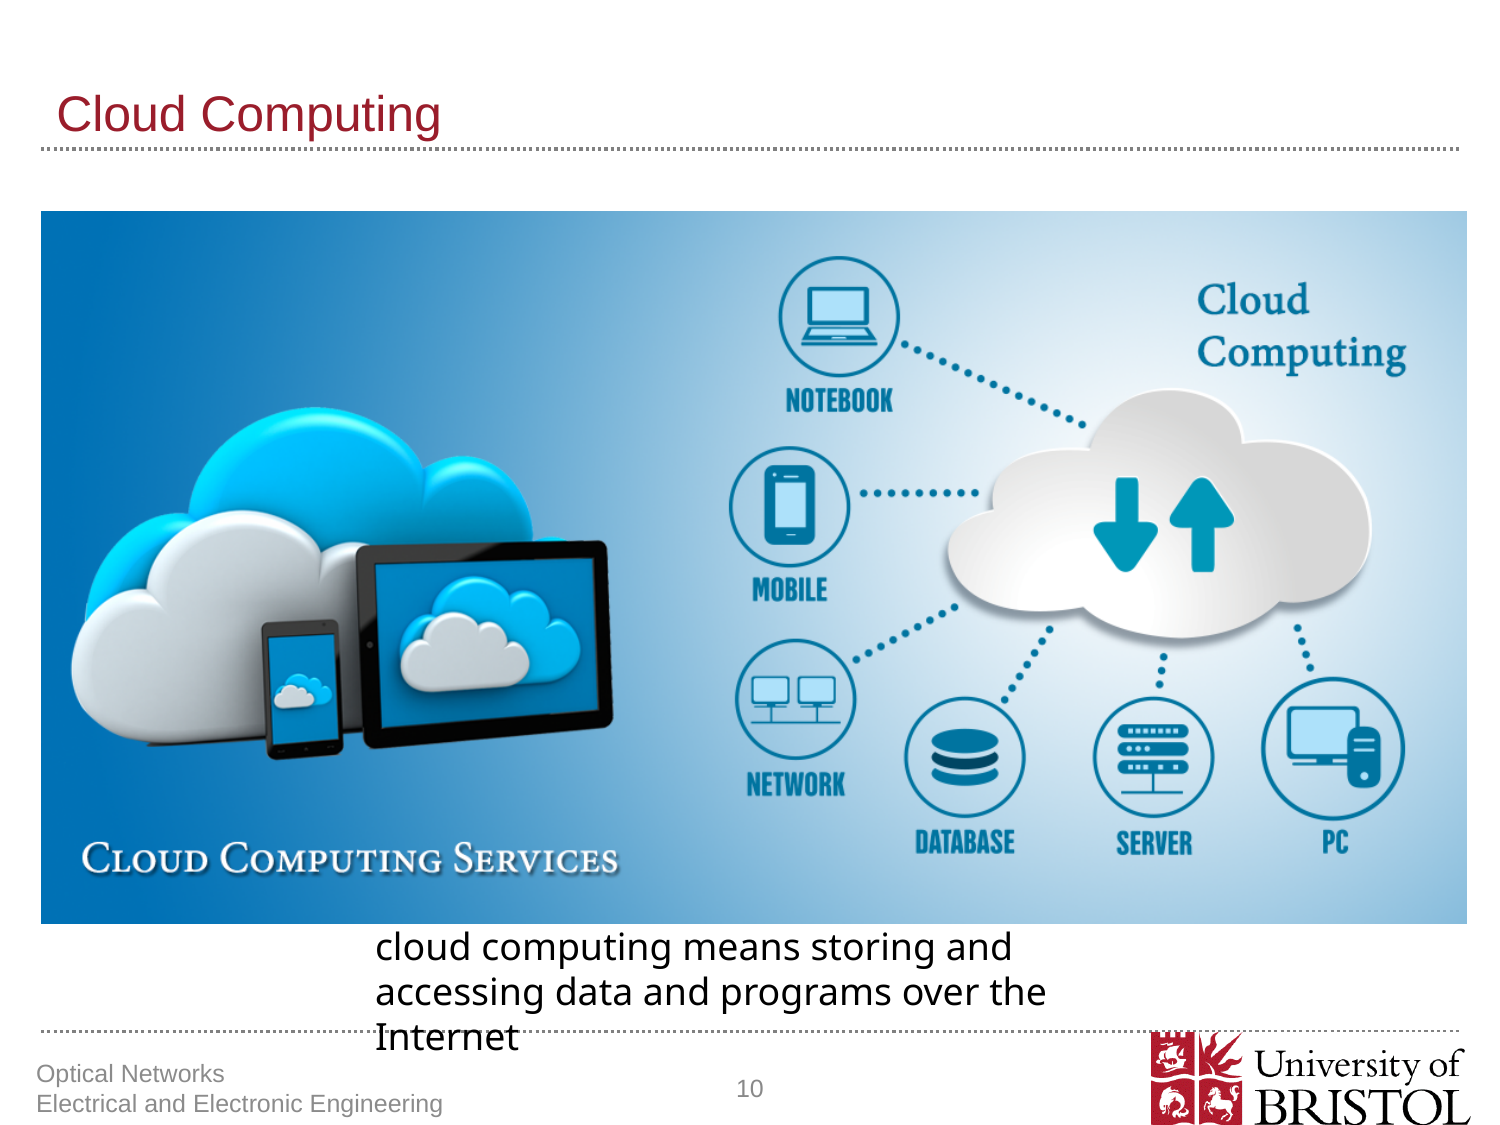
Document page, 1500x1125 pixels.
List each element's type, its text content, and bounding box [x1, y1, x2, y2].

slide_number 10 [690, 1066, 810, 1118]
title Cloud Computing [41, 0, 1459, 149]
picture [1151, 1032, 1471, 1125]
picture [41, 211, 1467, 925]
text_box cloud computing means storing and accessing data and programs over the Internet [360, 933, 1208, 1066]
footer Optical Networks Electrical and Electronic Engineering [21, 1057, 656, 1118]
